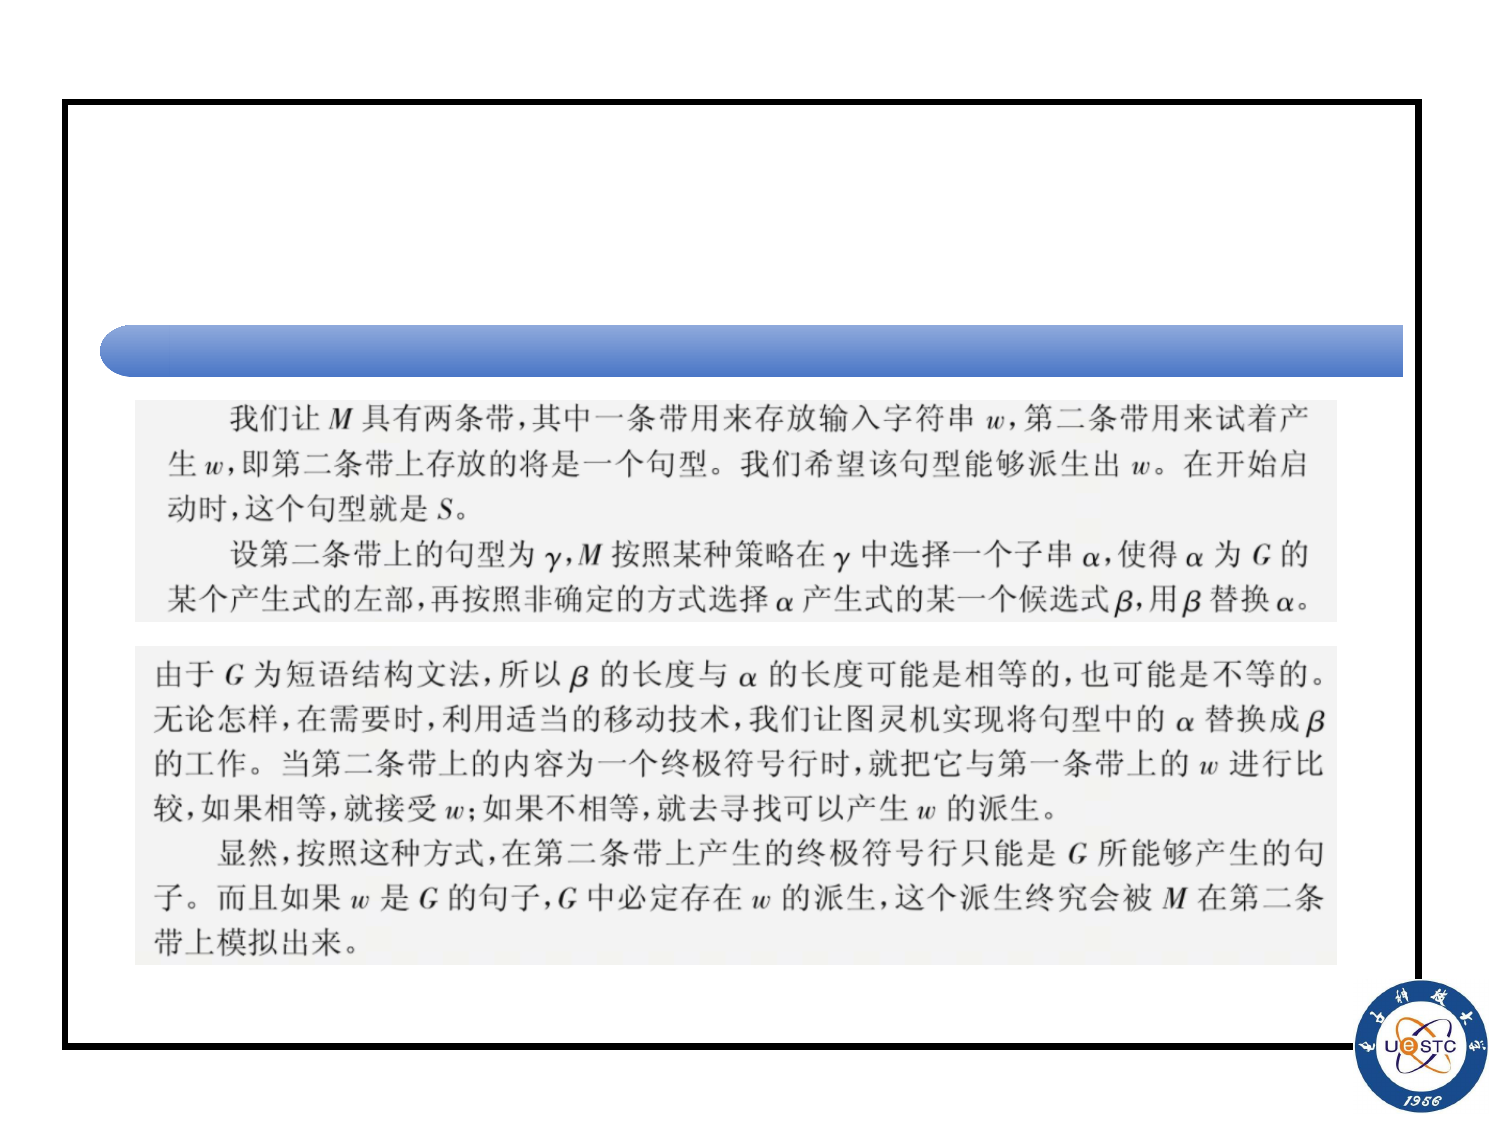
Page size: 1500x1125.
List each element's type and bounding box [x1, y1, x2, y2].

picture [135, 400, 1338, 622]
picture [1353, 979, 1489, 1114]
picture [135, 645, 1338, 965]
